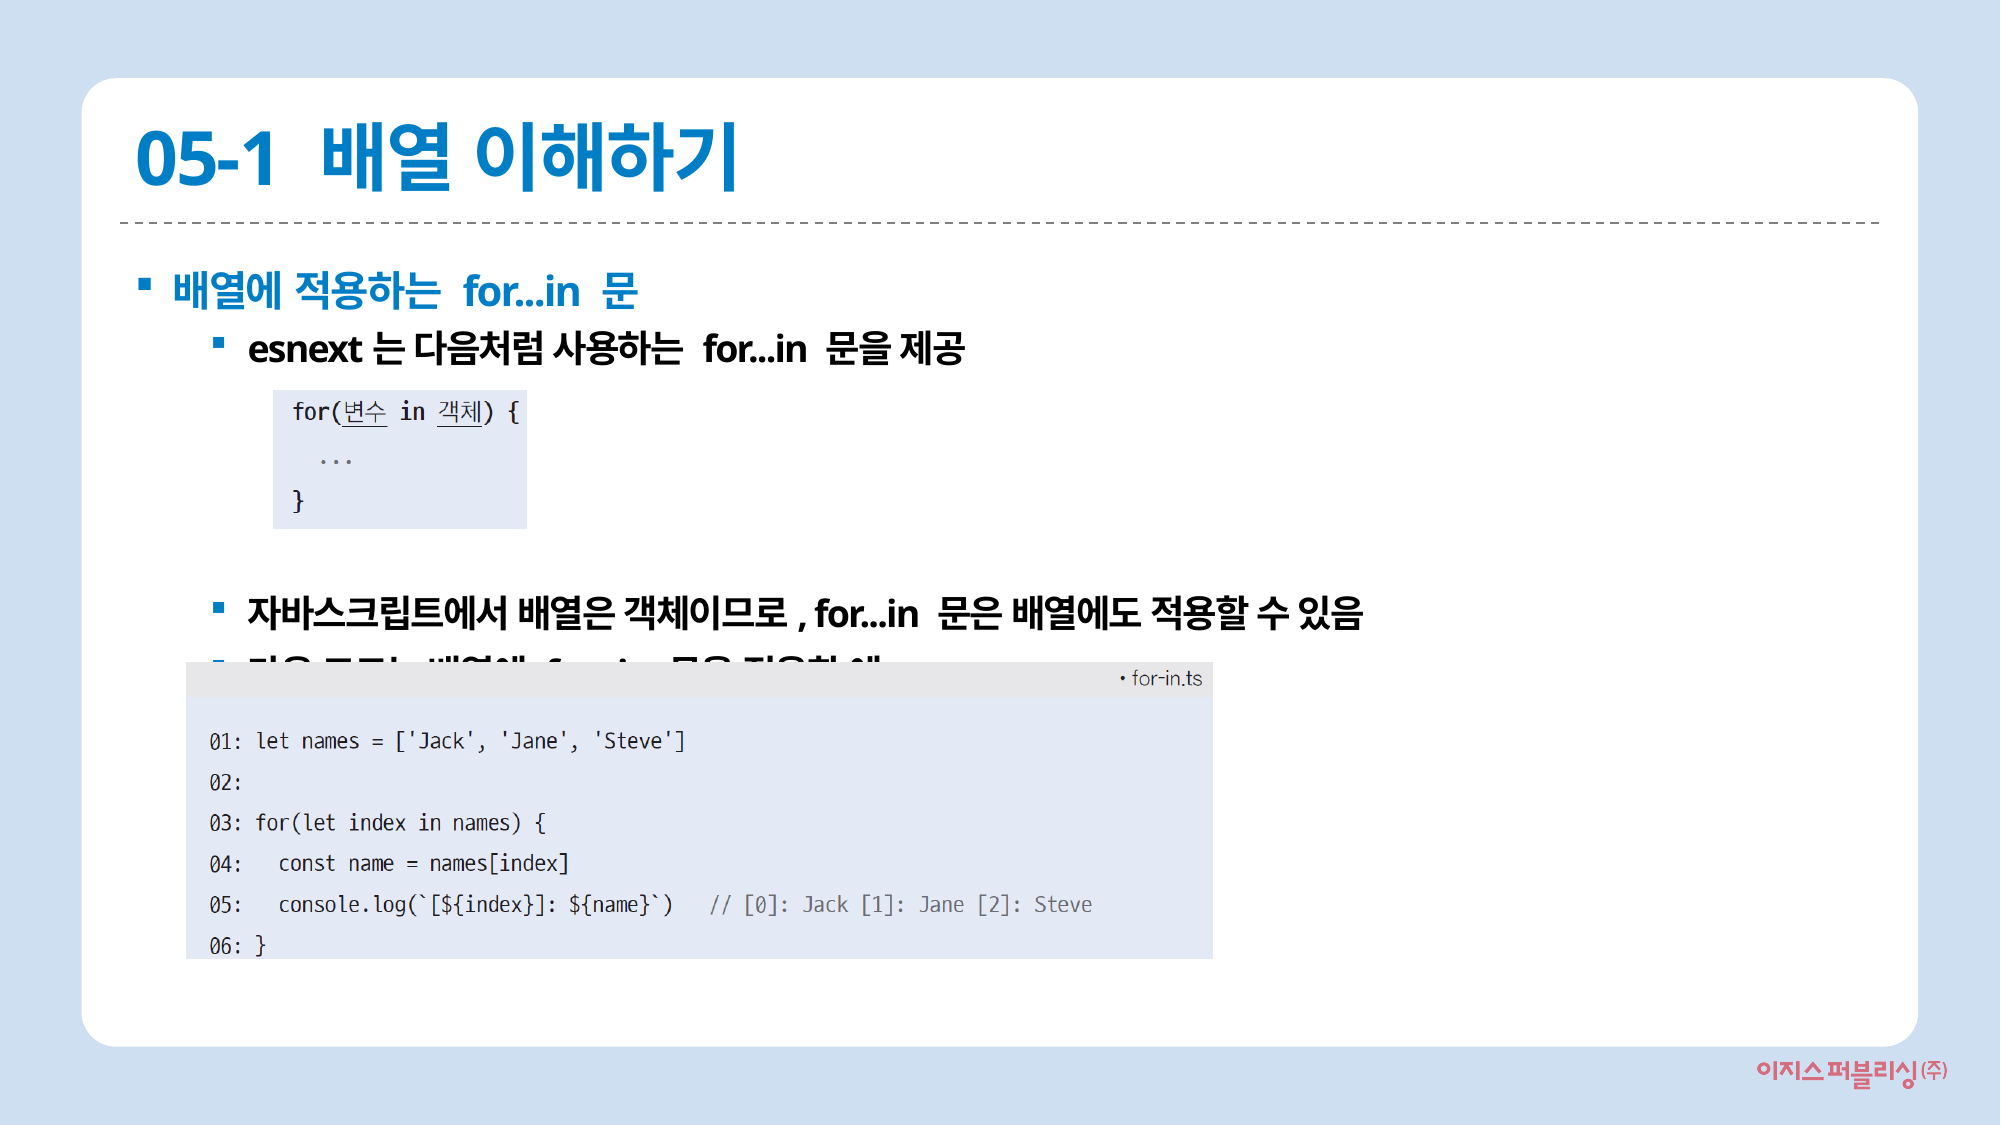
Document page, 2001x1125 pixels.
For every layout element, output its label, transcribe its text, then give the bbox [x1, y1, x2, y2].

picture [273, 390, 527, 529]
list 배열에 적용하는 for...in 문 esnext는 다음처럼 사용하는 for...in 문을 제공 자바스크립트에서 배열은 객체이므로, for...in 문은 배열에도 적용할 수 있음 다음 코드는 배열에 for...in 문을 적용한 예 [120, 257, 1865, 1009]
picture [186, 662, 1213, 959]
title 05-1 배열 이해하기 [120, 109, 1880, 209]
